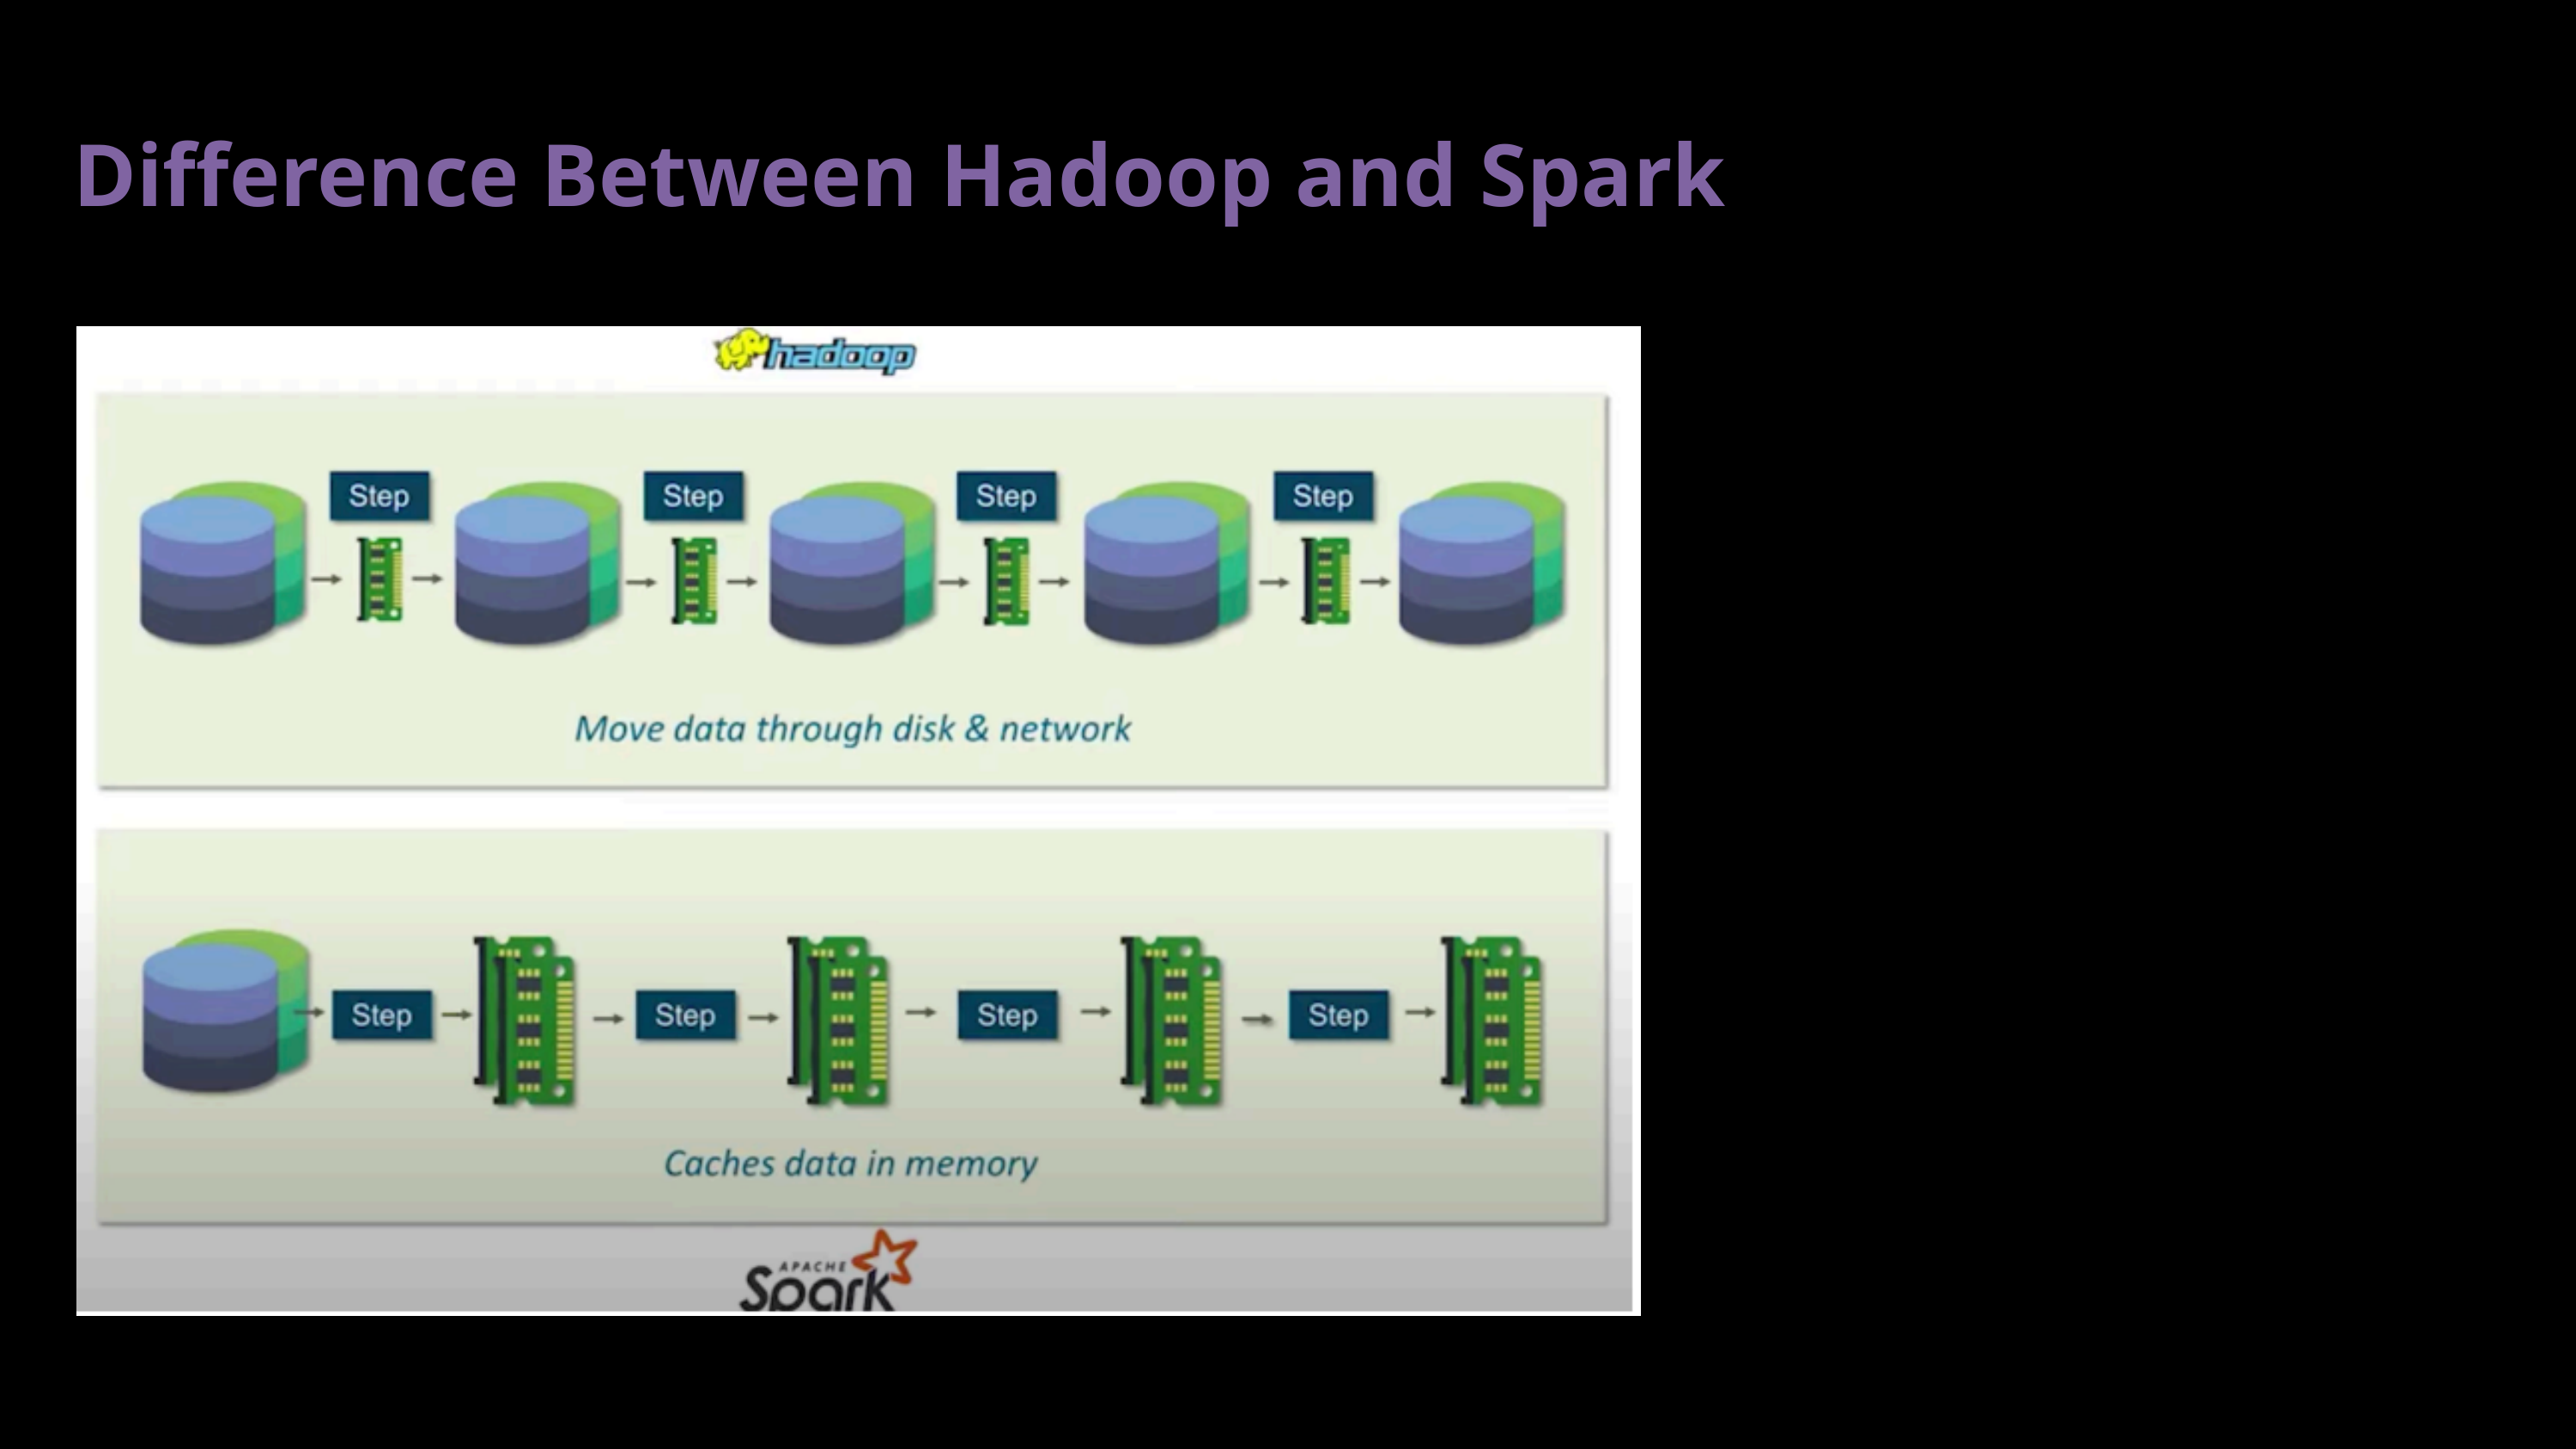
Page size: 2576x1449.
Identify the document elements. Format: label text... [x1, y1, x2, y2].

picture [76, 326, 1641, 1317]
title Difference Between Hadoop and Spark [60, 69, 2484, 276]
